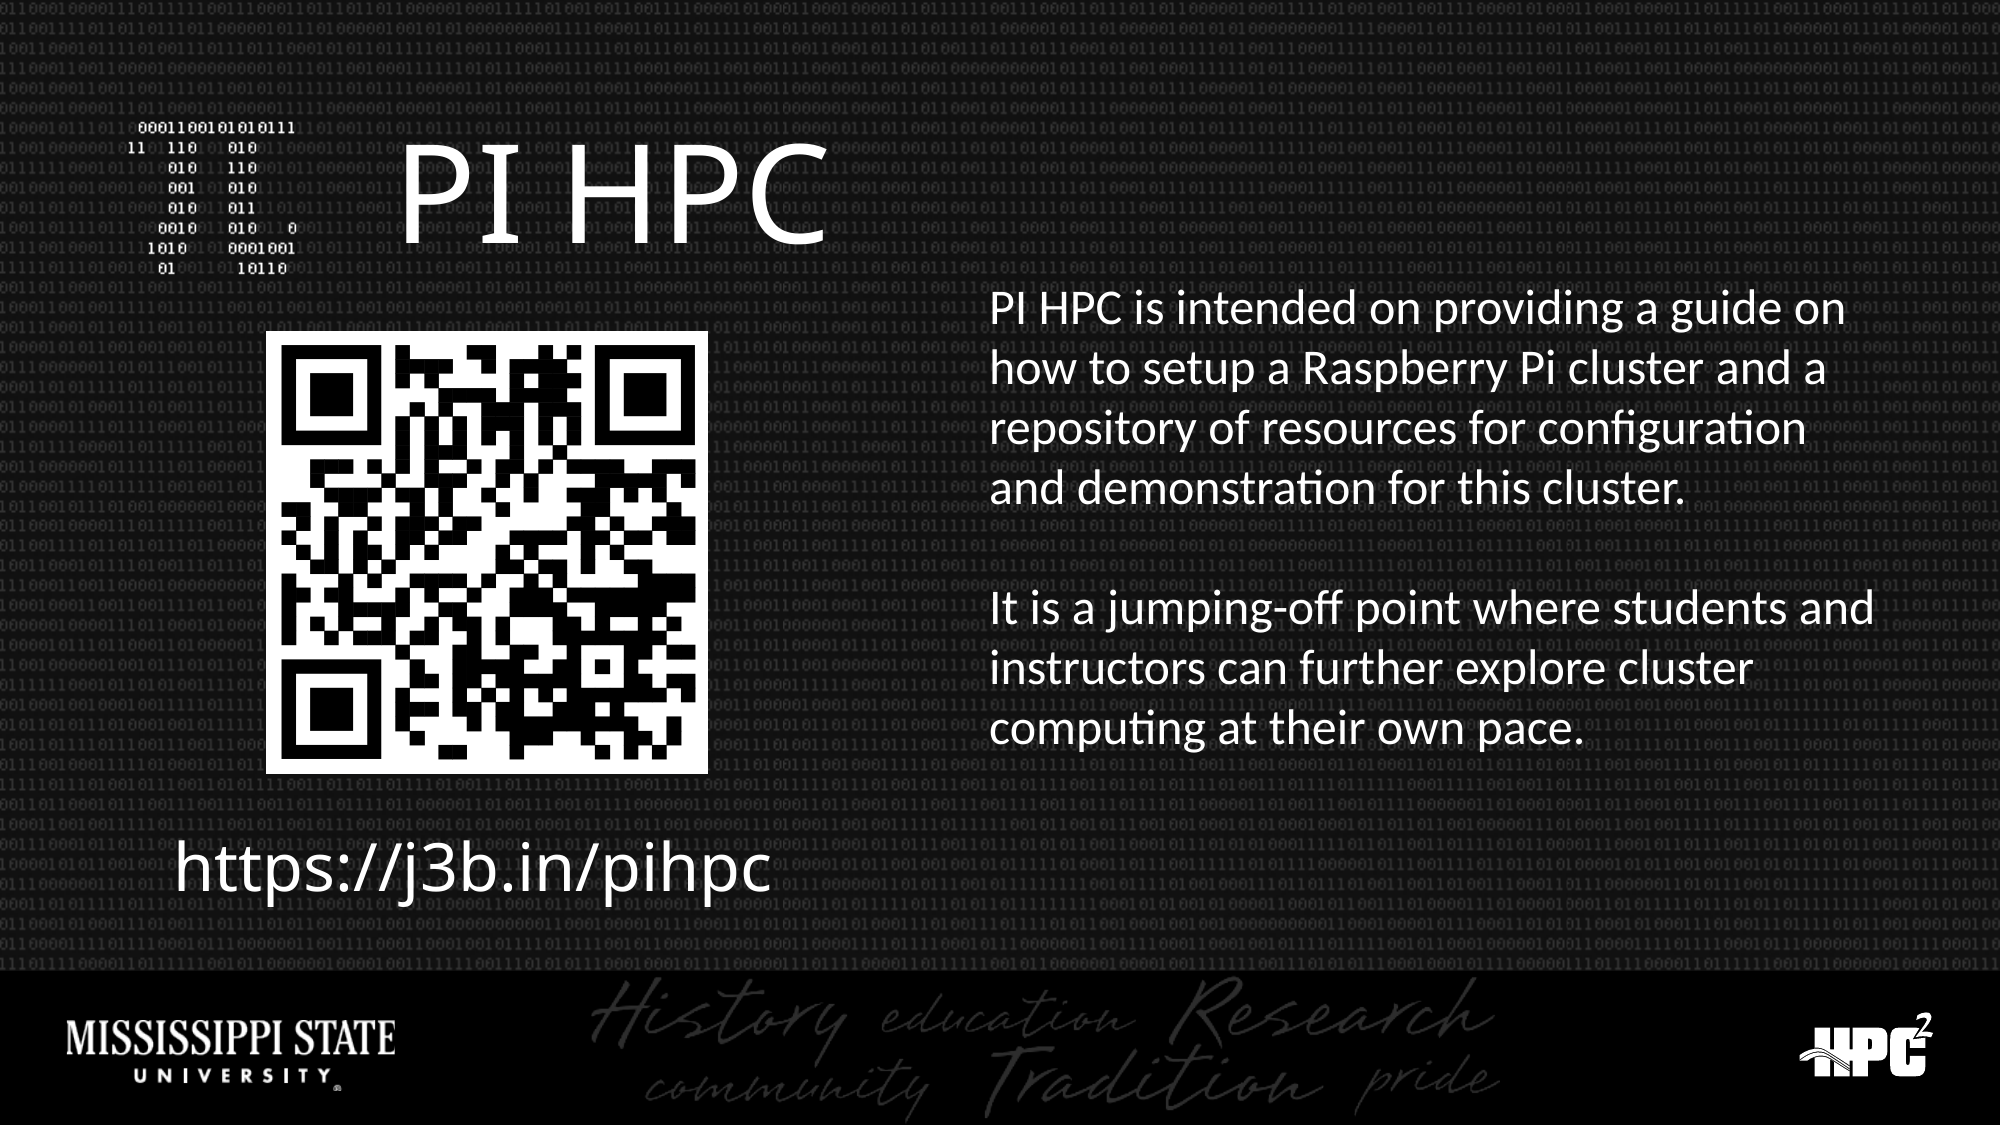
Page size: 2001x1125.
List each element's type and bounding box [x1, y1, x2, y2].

text_box [1500, 1034, 2000, 1125]
picture [0, 0, 2000, 1125]
text_box [0, 1034, 587, 1125]
